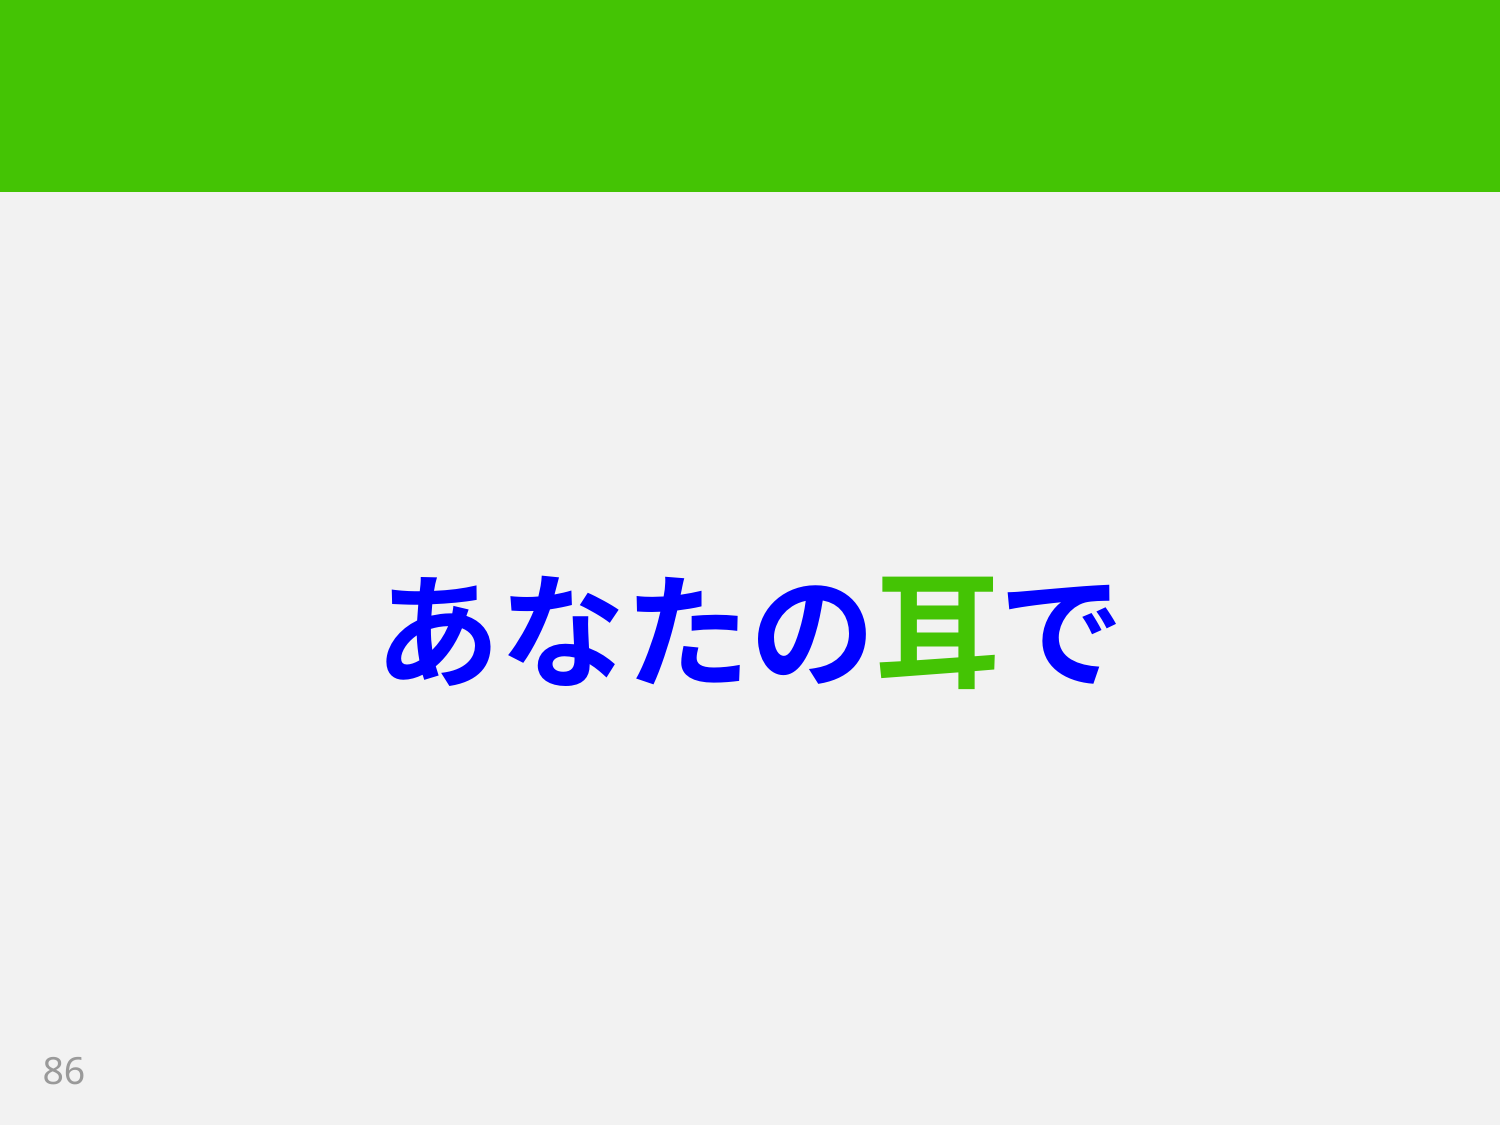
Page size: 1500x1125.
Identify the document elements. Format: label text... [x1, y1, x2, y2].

list あなたの耳で [103, 277, 1397, 1000]
slide_number 86 [27, 1042, 146, 1102]
